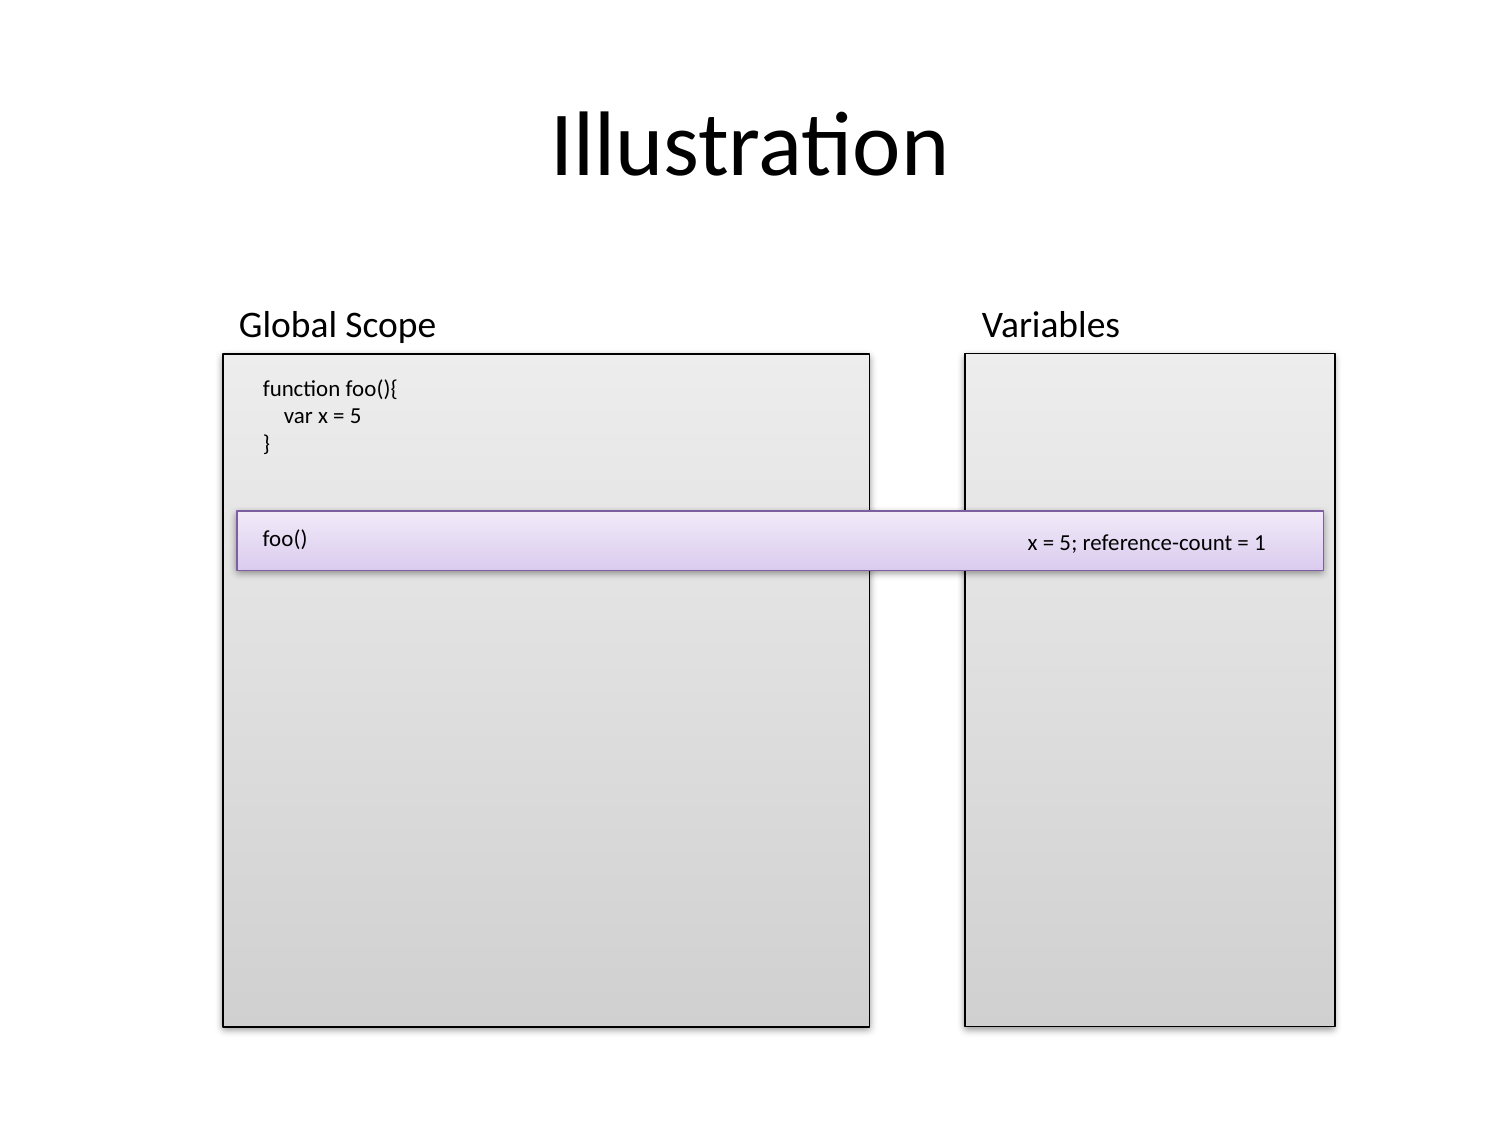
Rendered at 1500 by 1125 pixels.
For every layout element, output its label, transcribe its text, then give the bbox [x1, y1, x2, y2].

text_box [964, 353, 1336, 1027]
text_box foo() [247, 516, 323, 559]
title Illustration [75, 45, 1425, 233]
text_box x = 5; reference-count = 1 [1012, 520, 1282, 563]
text_box [222, 353, 870, 1028]
text_box Global Scope [224, 292, 452, 353]
text_box Variables [967, 292, 1136, 353]
text_box [236, 510, 1324, 571]
text_box function foo(){ var x = 5 } [248, 365, 414, 463]
